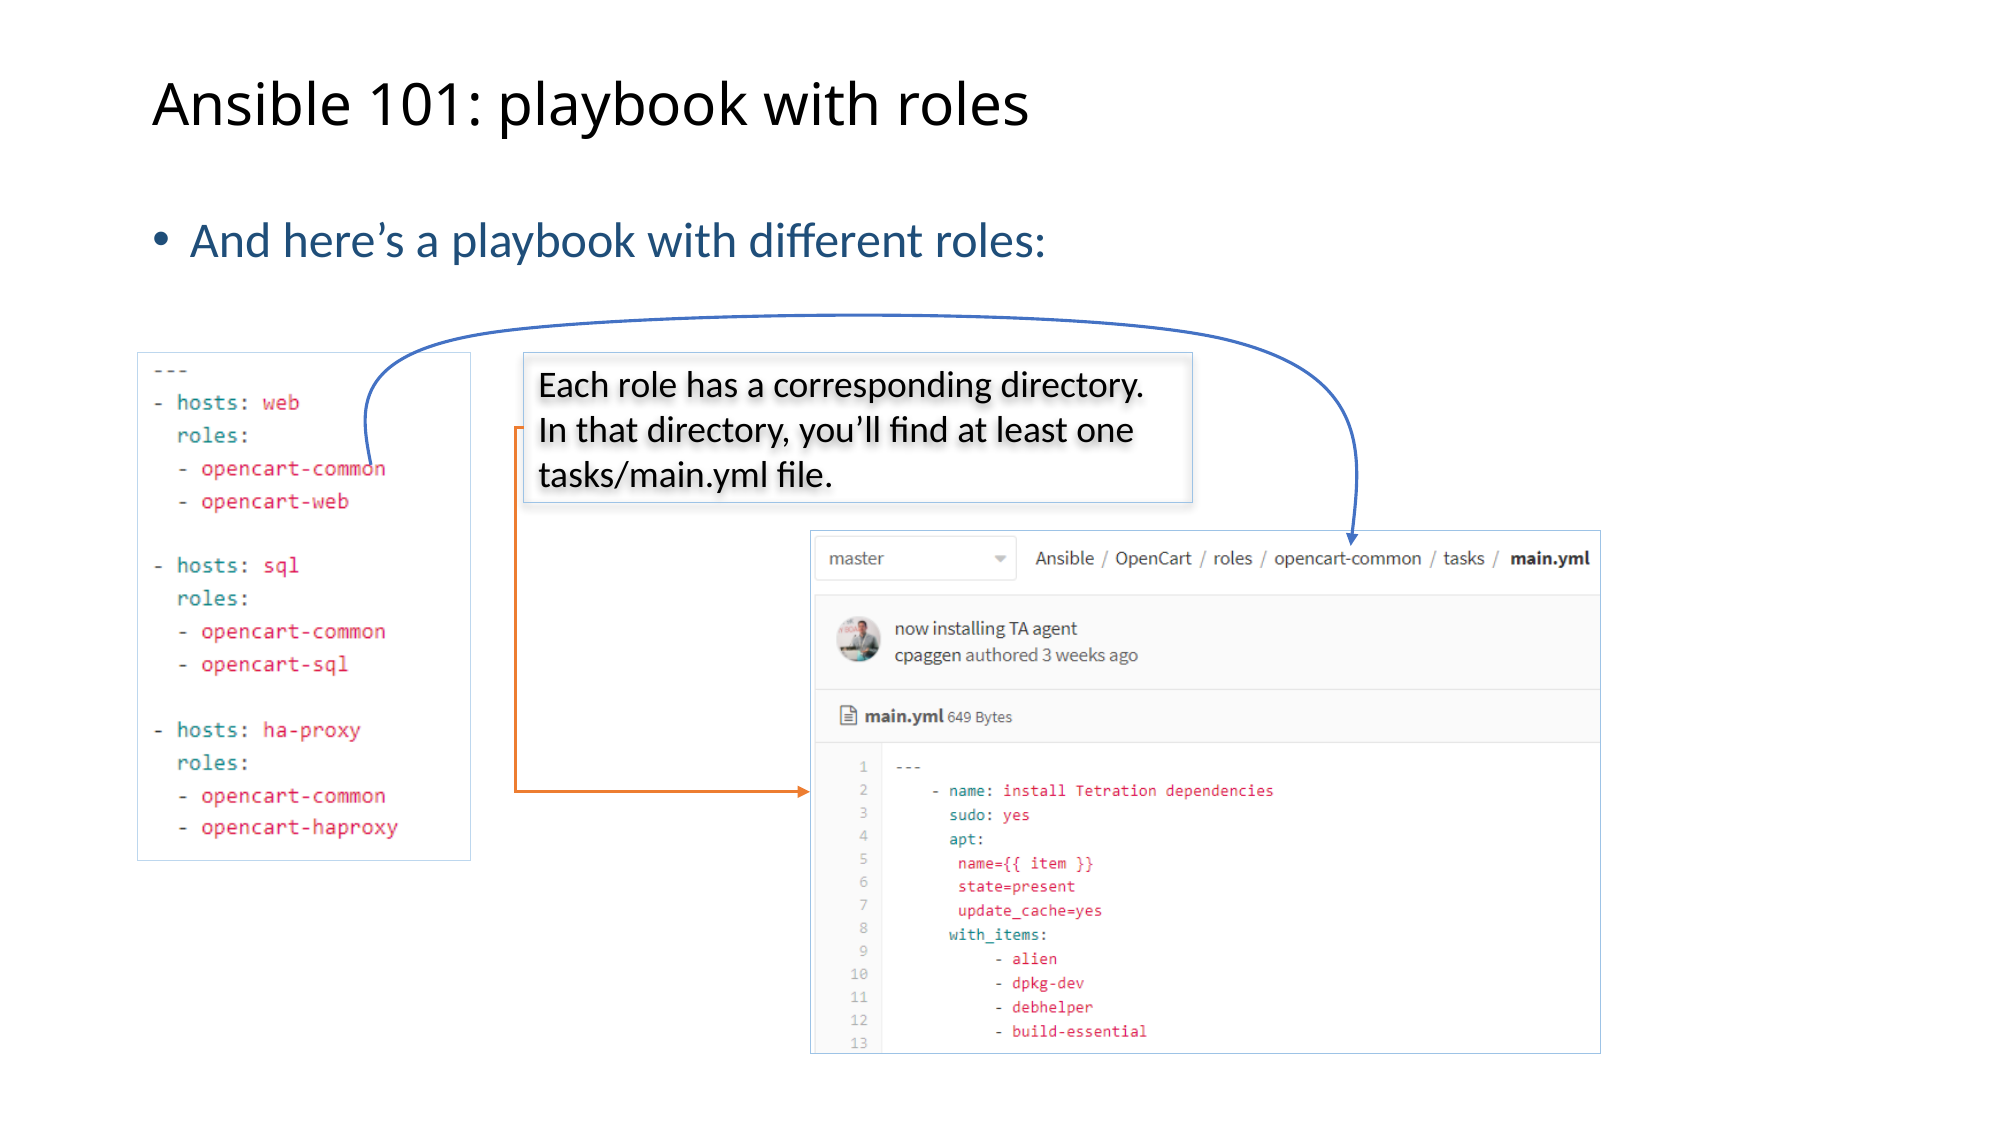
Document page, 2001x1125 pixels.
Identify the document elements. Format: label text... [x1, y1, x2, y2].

list And here’s a playbook with different roles: [137, 207, 1863, 1014]
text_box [137, 315, 1601, 1054]
title Ansible 101: playbook with roles [137, 59, 1863, 153]
